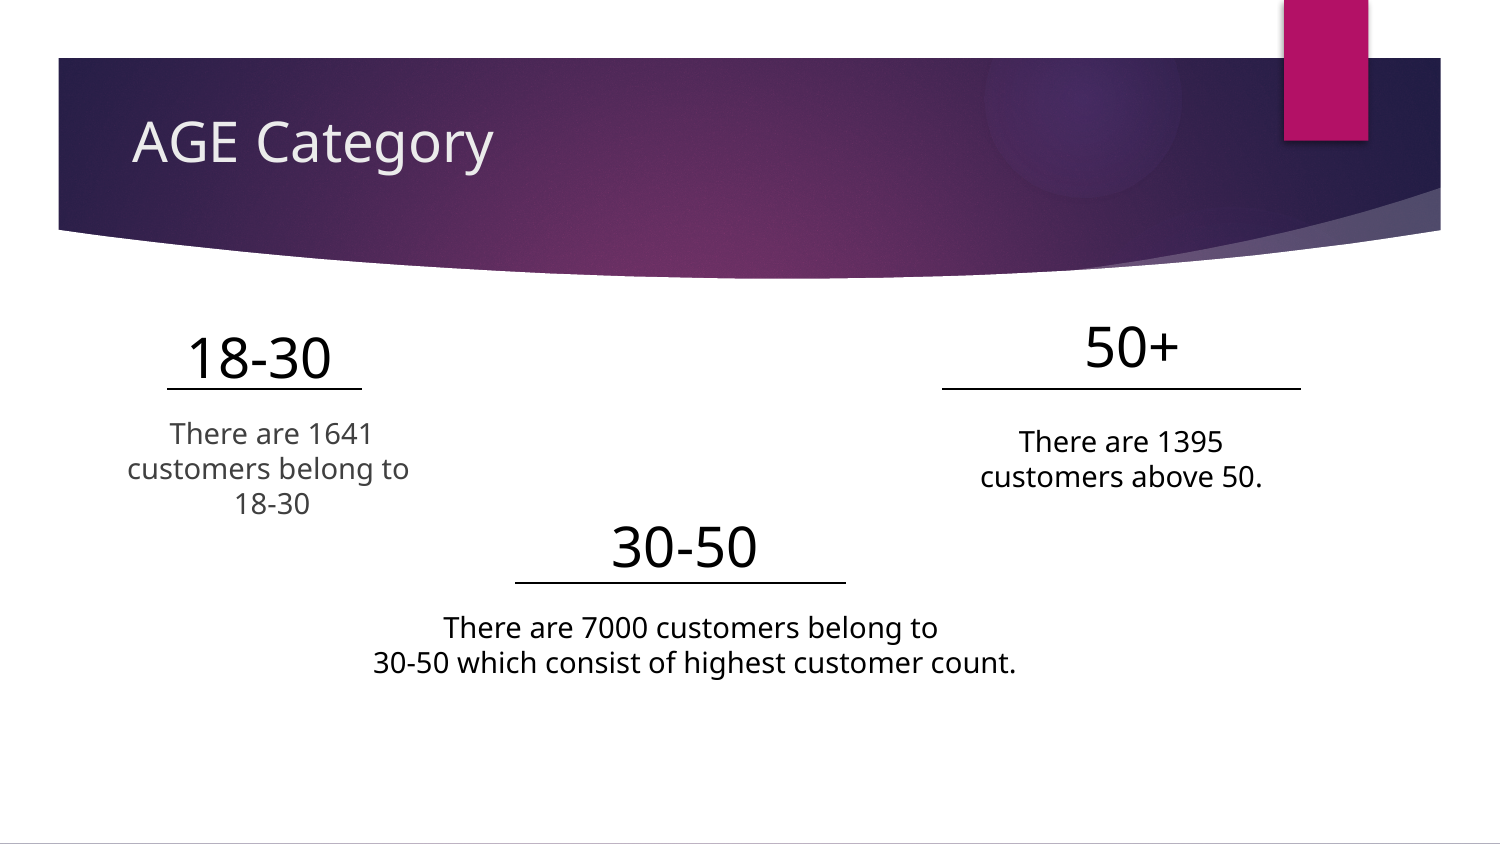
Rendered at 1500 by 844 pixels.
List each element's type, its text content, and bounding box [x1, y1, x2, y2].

title AGE Category [117, 90, 1383, 191]
title 30-50 [515, 496, 856, 594]
subtitle There are 1641 customers belong to 18-30 [91, 399, 454, 524]
subtitle There are 7000 customers belong to 30-50 which consist of highest customer count. [264, 594, 1126, 753]
subtitle There are 1395 customers above 50. [942, 408, 1301, 507]
title 50+ [1011, 296, 1254, 388]
title 18-30 [117, 307, 403, 370]
